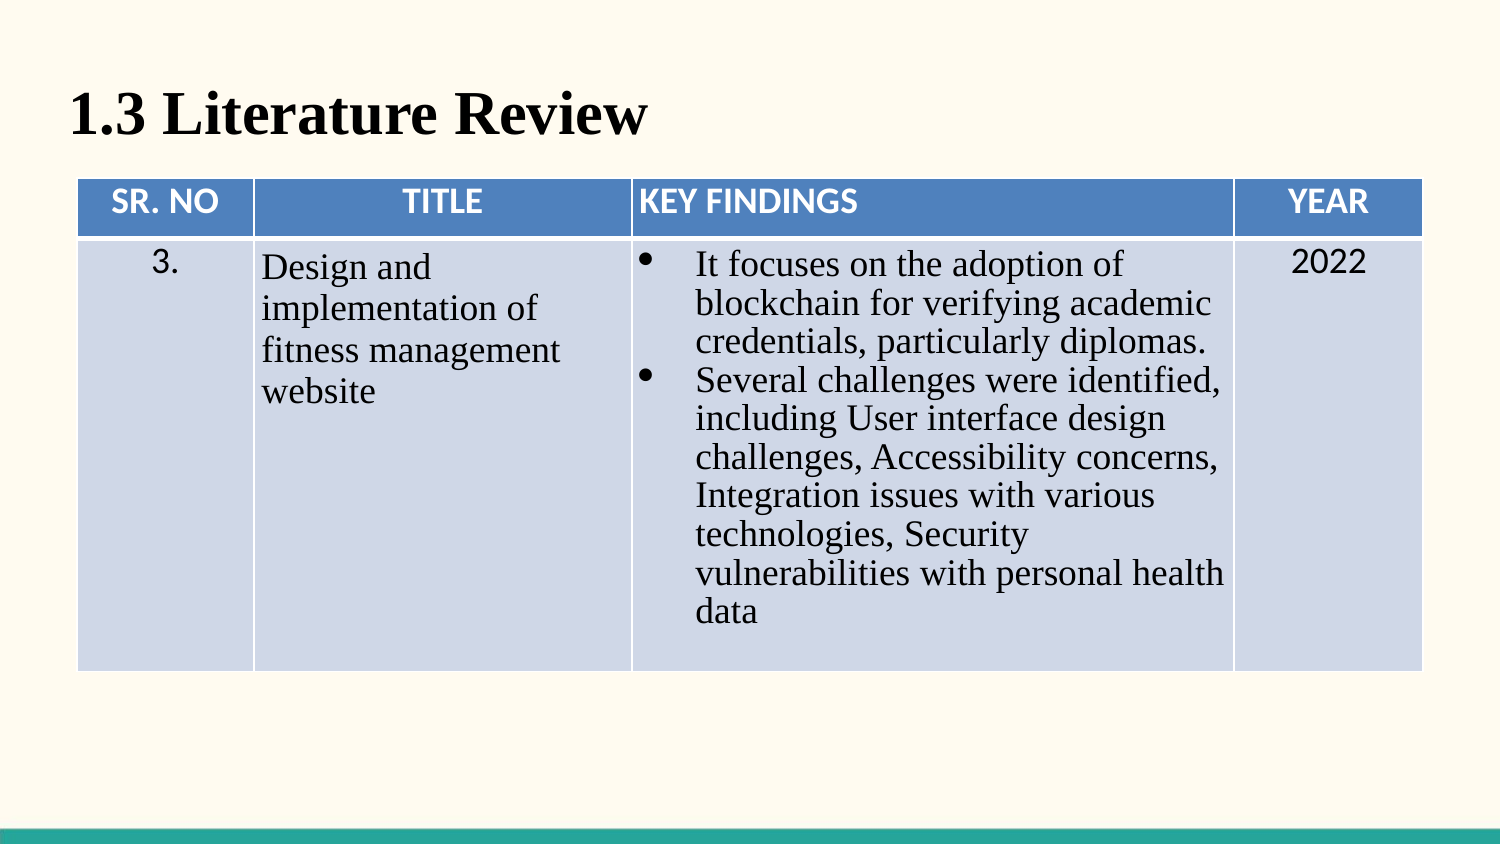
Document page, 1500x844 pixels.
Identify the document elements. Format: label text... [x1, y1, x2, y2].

table_header YEAR [1235, 179, 1422, 236]
table_cell 3. [78, 241, 253, 671]
table_cell Design and implementation of fitness management website [255, 241, 631, 671]
table_cell It focuses on the adoption of blockchain for verifying academic credentials, particularly diplomas. Several challenges were identified, including User interface design challenges, Accessibility concerns, Integration issues with various technologies, Security vulnerabilities with personal health data [633, 241, 1233, 671]
text_box 1.3 Literature Review [68, 77, 674, 147]
text_box [0, 0, 1500, 844]
table_header KEY FINDINGS [633, 179, 1233, 236]
table_header SR. NO [78, 179, 253, 236]
table_cell 2022 [1235, 241, 1422, 671]
table_header TITLE [255, 179, 631, 236]
